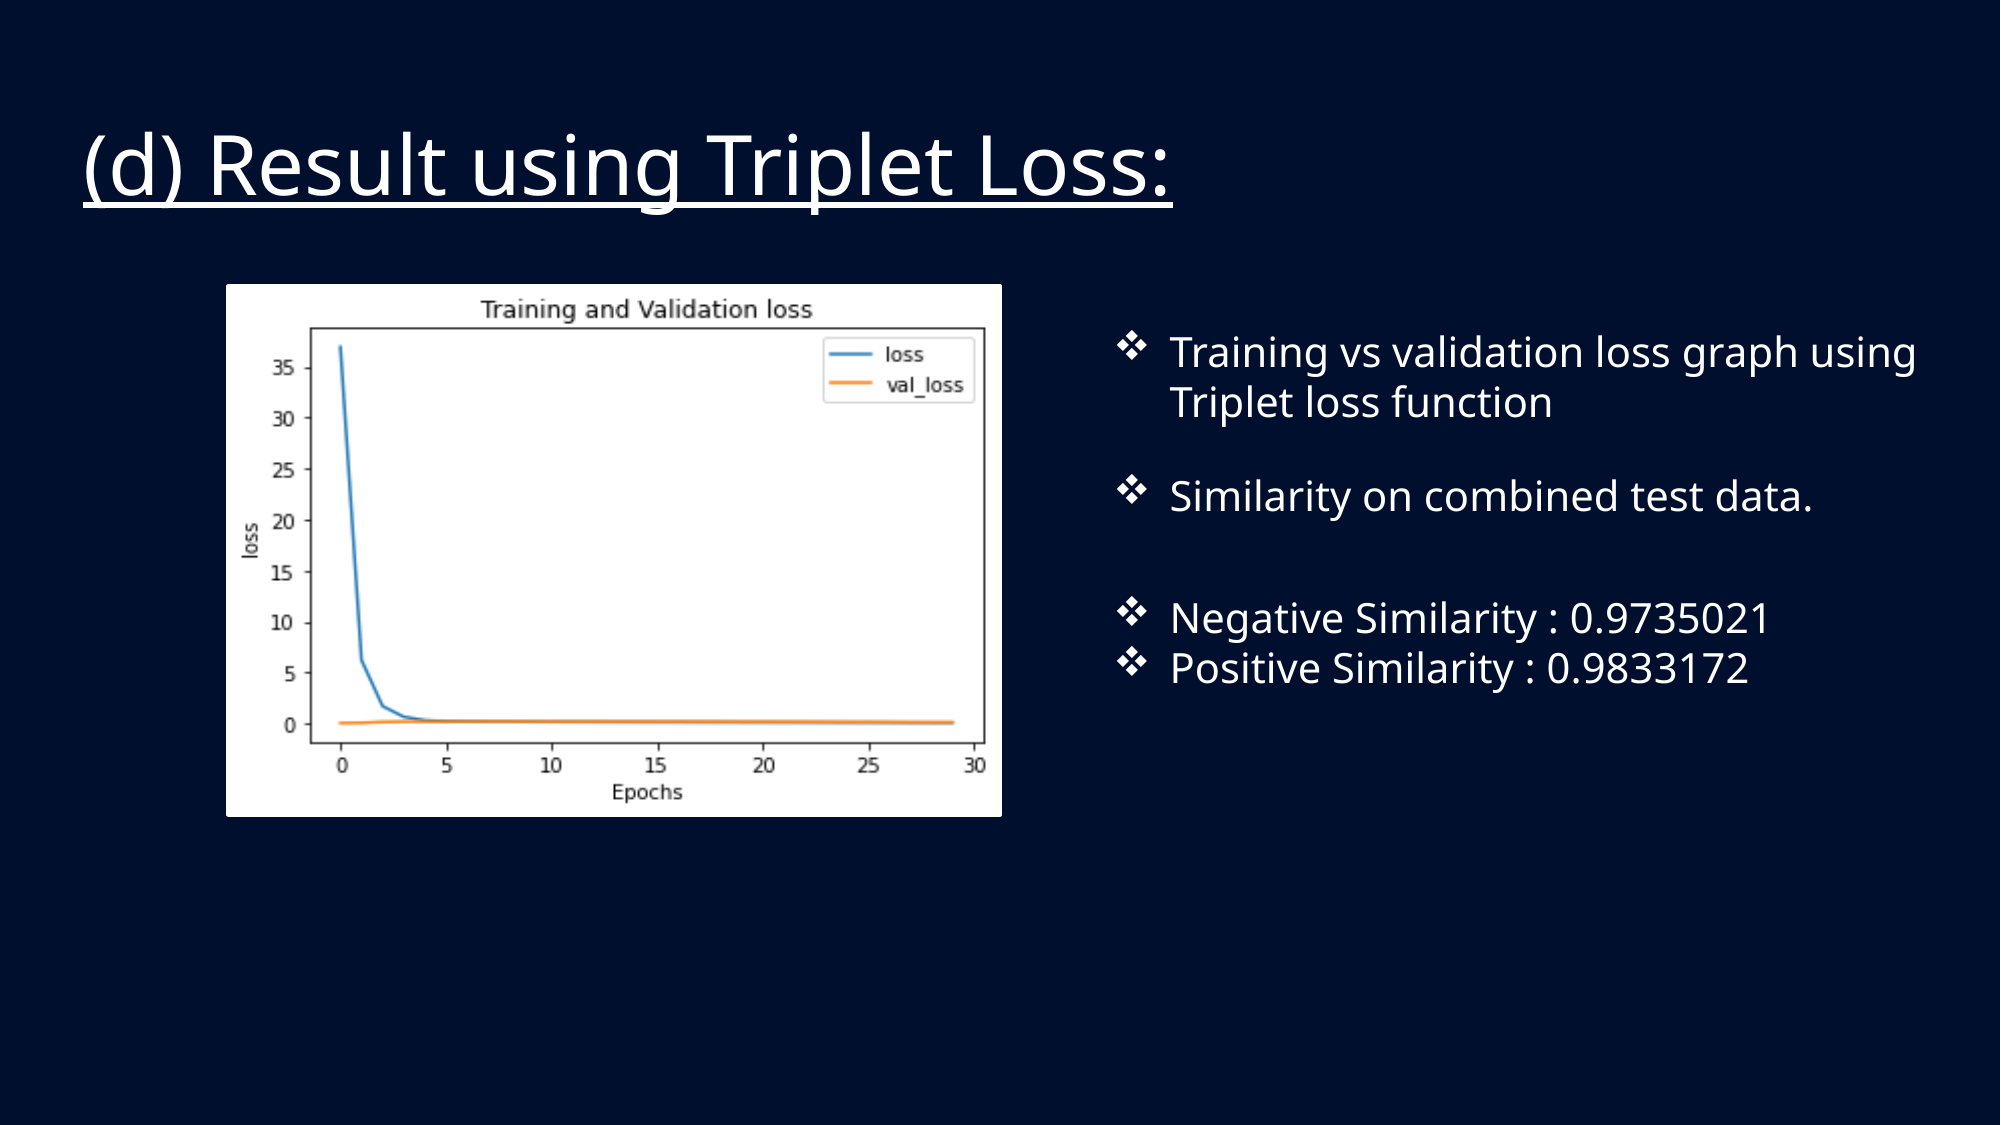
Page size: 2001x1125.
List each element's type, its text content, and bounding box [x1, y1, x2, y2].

picture [228, 285, 1001, 815]
text_box Training vs validation loss graph using Triplet loss function [1098, 318, 1971, 434]
text_box Negative Similarity : 0.9735021 Positive Similarity : 0.9833172 [1098, 584, 1955, 699]
text_box Similarity on combined test data. [1098, 462, 1907, 528]
title (d) Result using Triplet Loss: [68, 97, 1932, 223]
